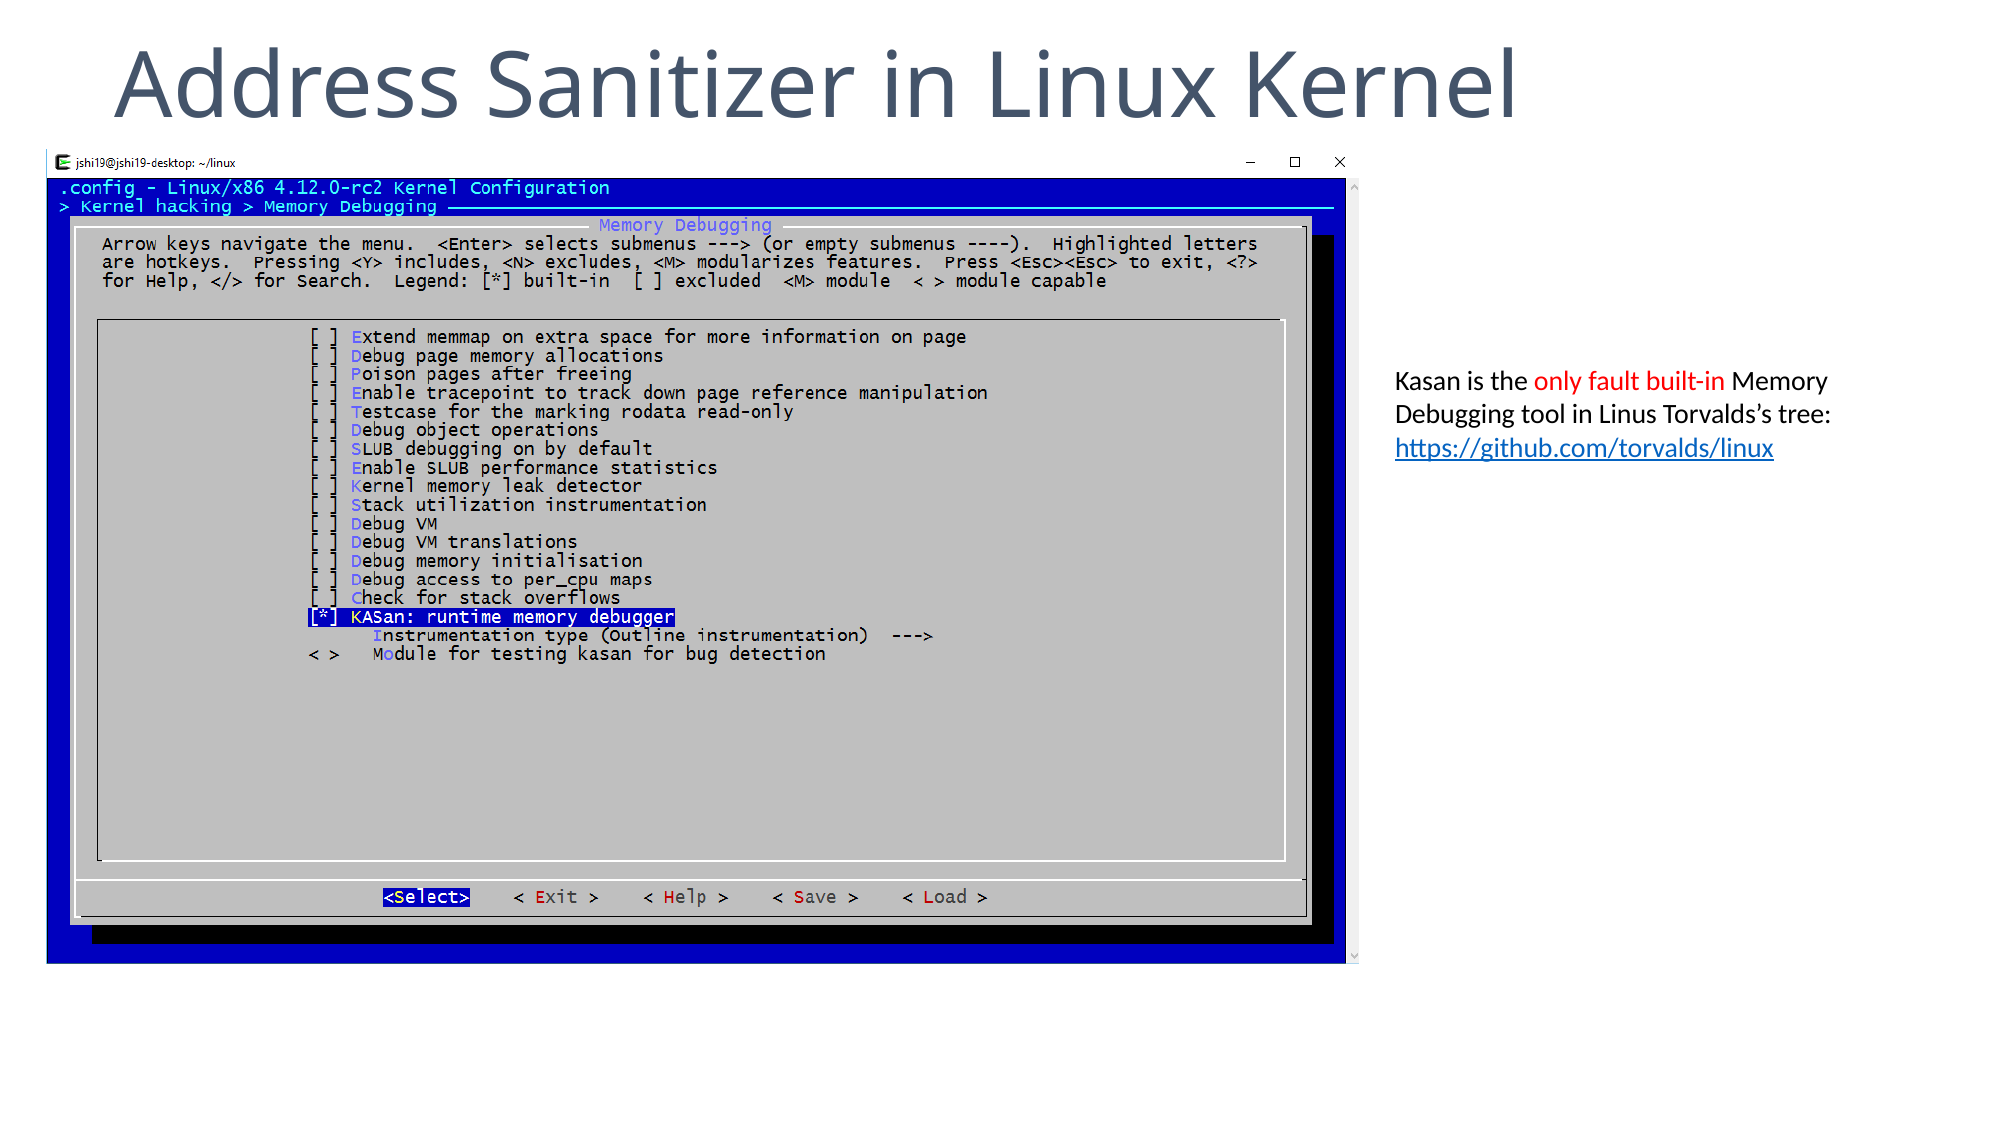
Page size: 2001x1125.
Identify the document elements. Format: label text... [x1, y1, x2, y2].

text_box Kasan is the only fault built-in Memory Debugging tool in Linus Torvalds’s tree: https://github.com/torvalds/linux [1380, 355, 1950, 471]
picture [46, 149, 1359, 964]
title Address Sanitizer in Linux Kernel (KASAN) [99, 31, 1900, 222]
